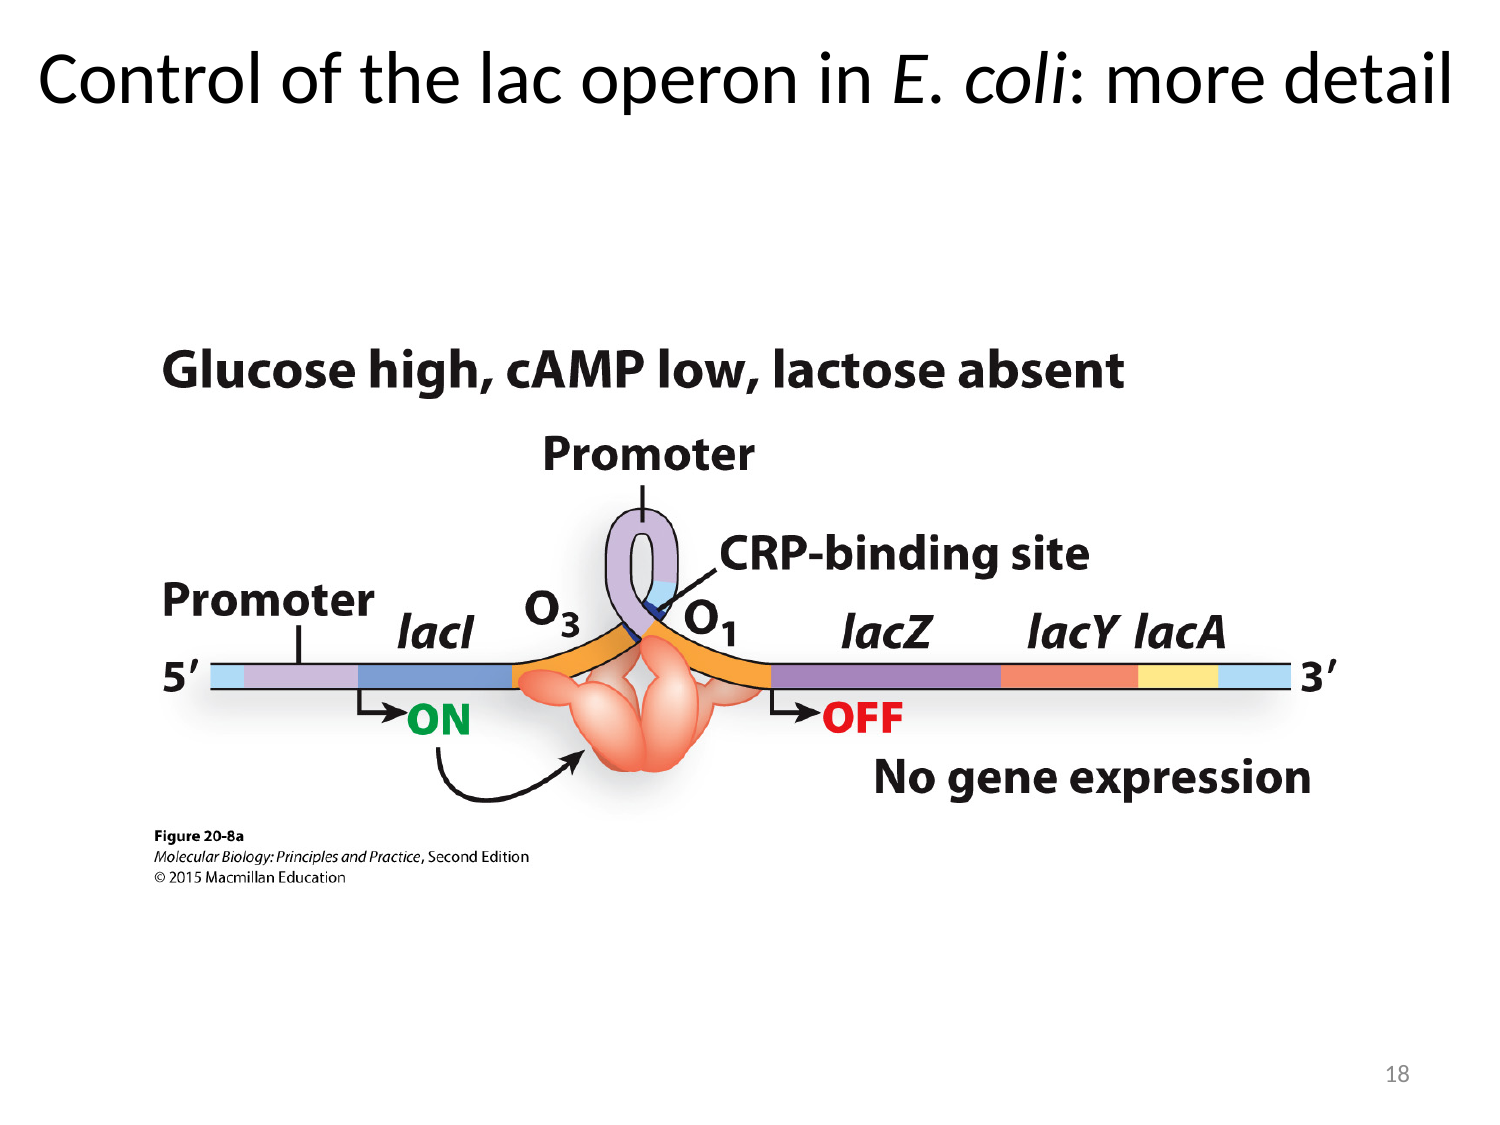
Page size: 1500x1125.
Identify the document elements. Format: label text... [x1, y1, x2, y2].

text_box Control of the lac operon in E. coli: more detail [9, 21, 1484, 136]
slide_number 18 [1074, 1042, 1425, 1103]
picture [146, 330, 1352, 890]
